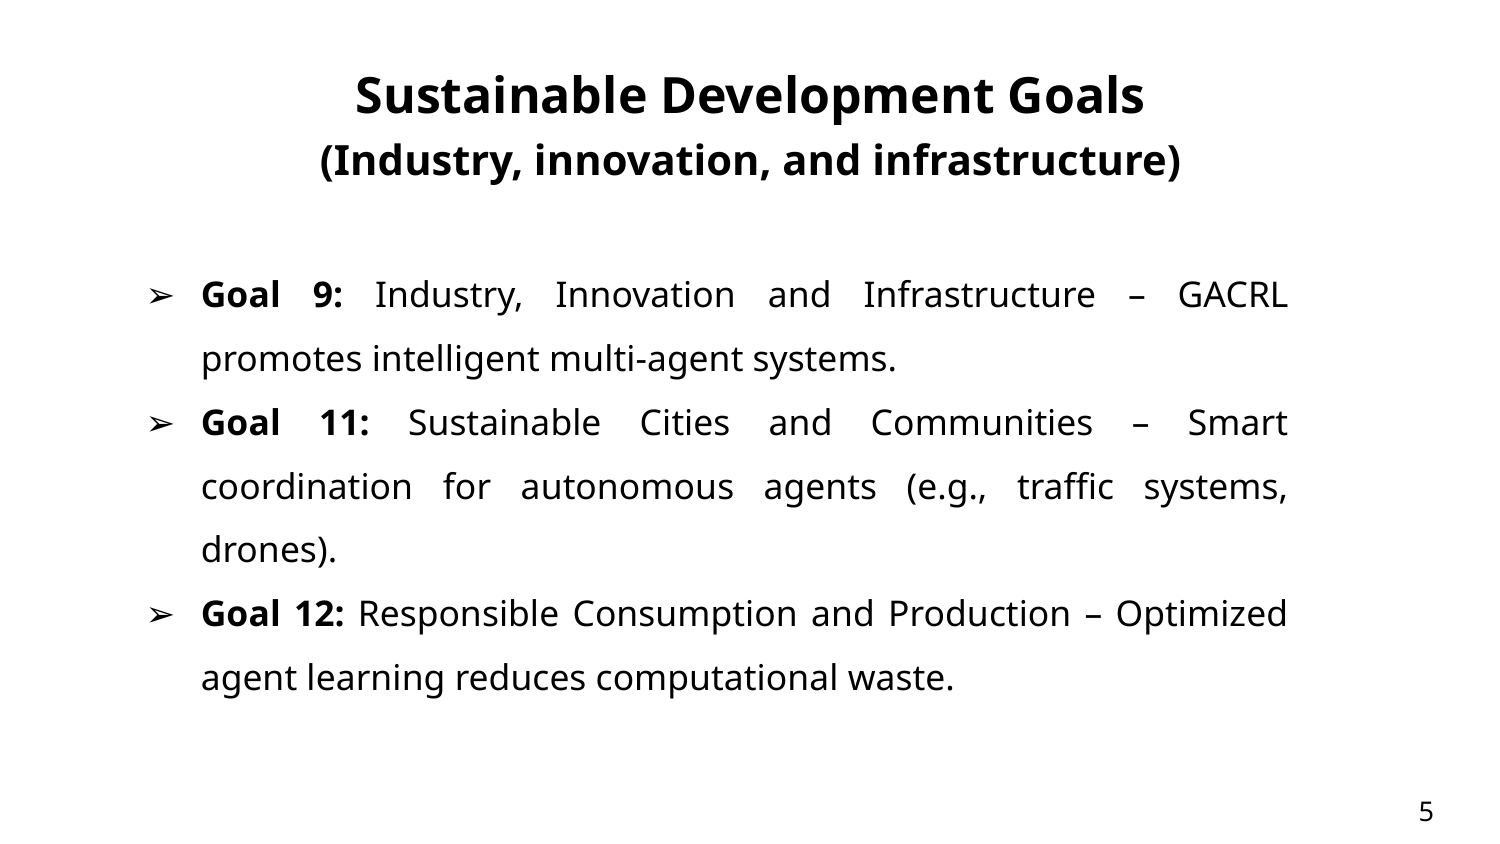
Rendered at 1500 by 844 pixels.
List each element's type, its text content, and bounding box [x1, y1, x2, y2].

title Sustainable Development Goals (Industry, innovation, and infrastructure) [75, 105, 1427, 199]
text_box Goal 9: Industry, Innovation and Infrastructure – GACRL promotes intelligent multi-agent systems. Goal 11: Sustainable Cities and Communities – Smart coordination for autonomous agents (e.g., traffic systems, drones). Goal 12: Responsible Consumption and Production – Optimized agent learning reduces computational waste. [110, 236, 1304, 713]
slide_number 5 [1403, 779, 1494, 844]
